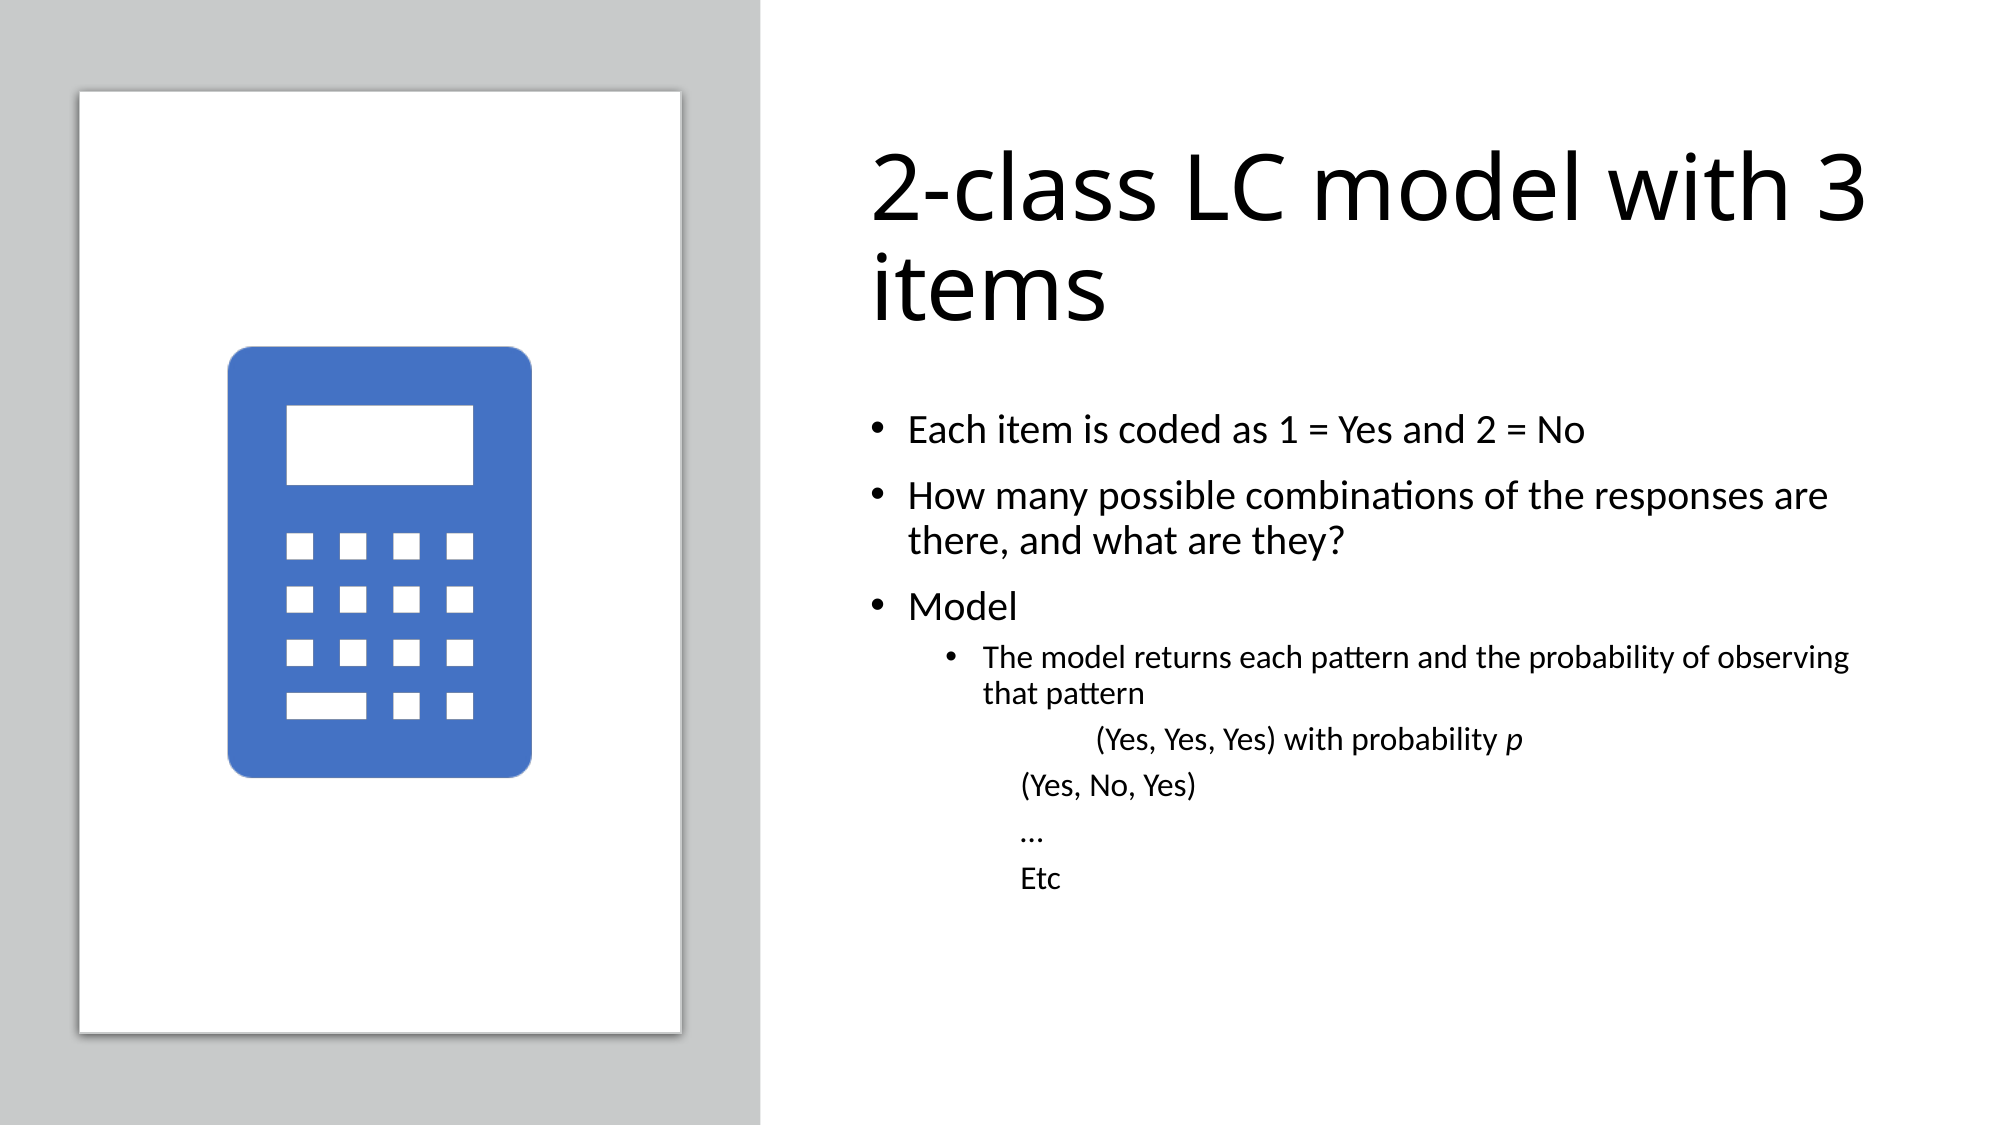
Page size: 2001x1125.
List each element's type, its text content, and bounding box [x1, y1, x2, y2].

text_box [0, 0, 761, 1125]
text_box [78, 91, 682, 1034]
title 2-class LC model with 3 items [855, 103, 1909, 379]
list Each item is coded as 1 = Yes and 2 = No How many possible combinations of the responses are there, and what are they? Model The model returns each pattern and the probability of observing that pattern (Yes, Yes, Yes) with probability p (Yes, No, Yes) … Etc [855, 399, 1909, 1021]
picture [124, 307, 636, 818]
